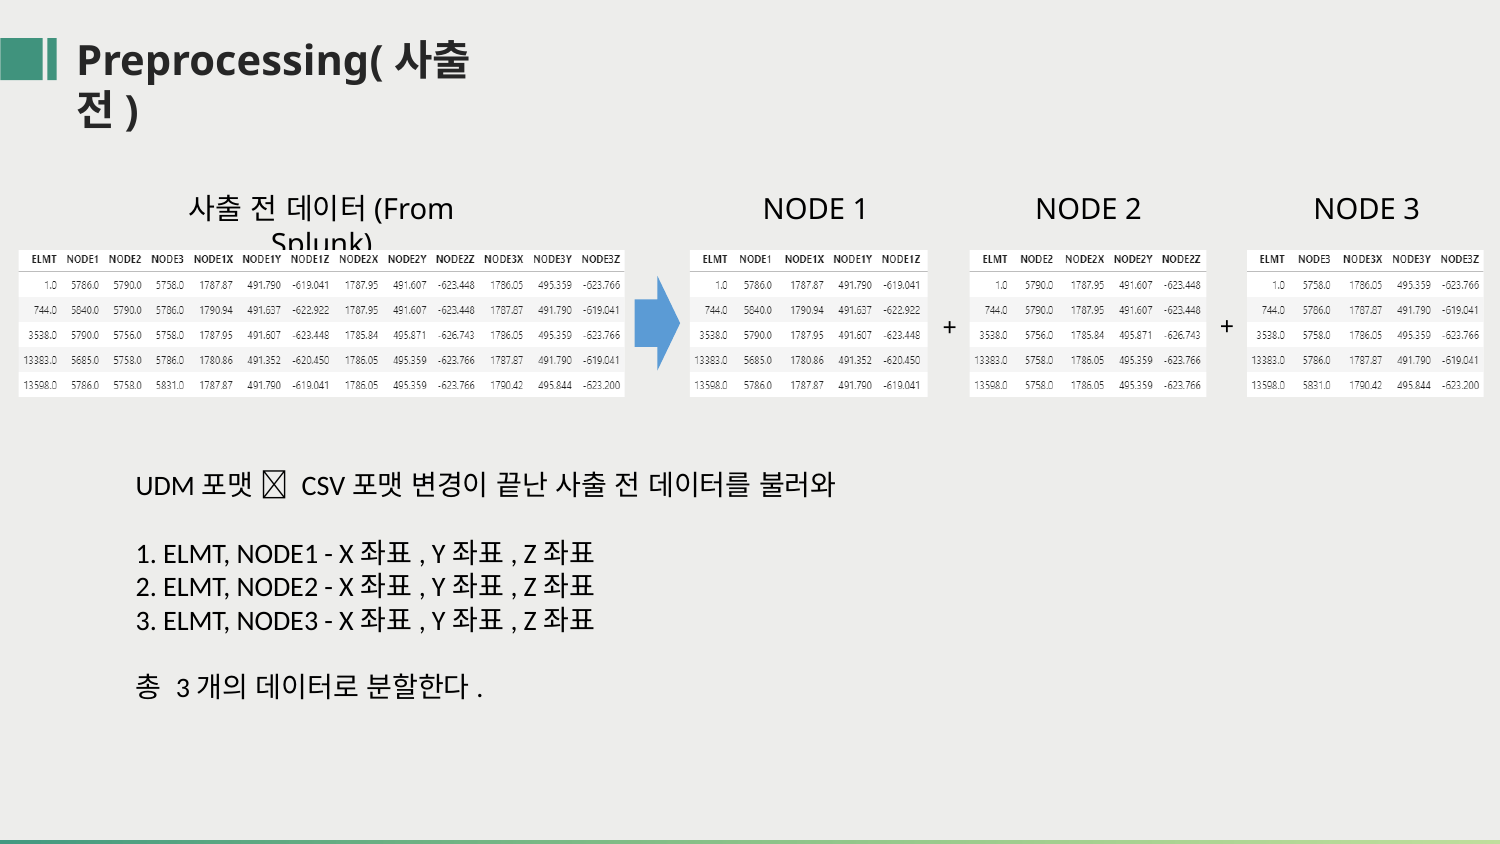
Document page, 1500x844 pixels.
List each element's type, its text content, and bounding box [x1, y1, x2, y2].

text_box + [1207, 303, 1247, 348]
text_box [633, 275, 682, 372]
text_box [0, 38, 57, 81]
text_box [689, 249, 928, 397]
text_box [969, 249, 1207, 397]
text_box NODE 2 [1012, 182, 1165, 233]
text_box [1247, 249, 1484, 397]
text_box UDM포맷  CSV포맷 변경이 끝난 사출 전 데이터를 불러와 1. ELMT, NODE1 - X좌표, Y좌표, Z좌표 2. ELMT, NODE2 - X좌표, Y좌표, Z좌표 3. ELMT, NODE3 - X좌표, Y좌표, Z좌표 총 3개의 데이터로 분할한다. [120, 460, 1017, 711]
picture [18, 249, 625, 397]
text_box NODE 1 [745, 182, 887, 233]
text_box NODE 3 [1290, 182, 1443, 233]
text_box Preprocessing(사출 전) [61, 26, 520, 142]
text_box 사출 전 데이터(From Splunk) [123, 182, 520, 249]
text_box + [928, 304, 969, 350]
